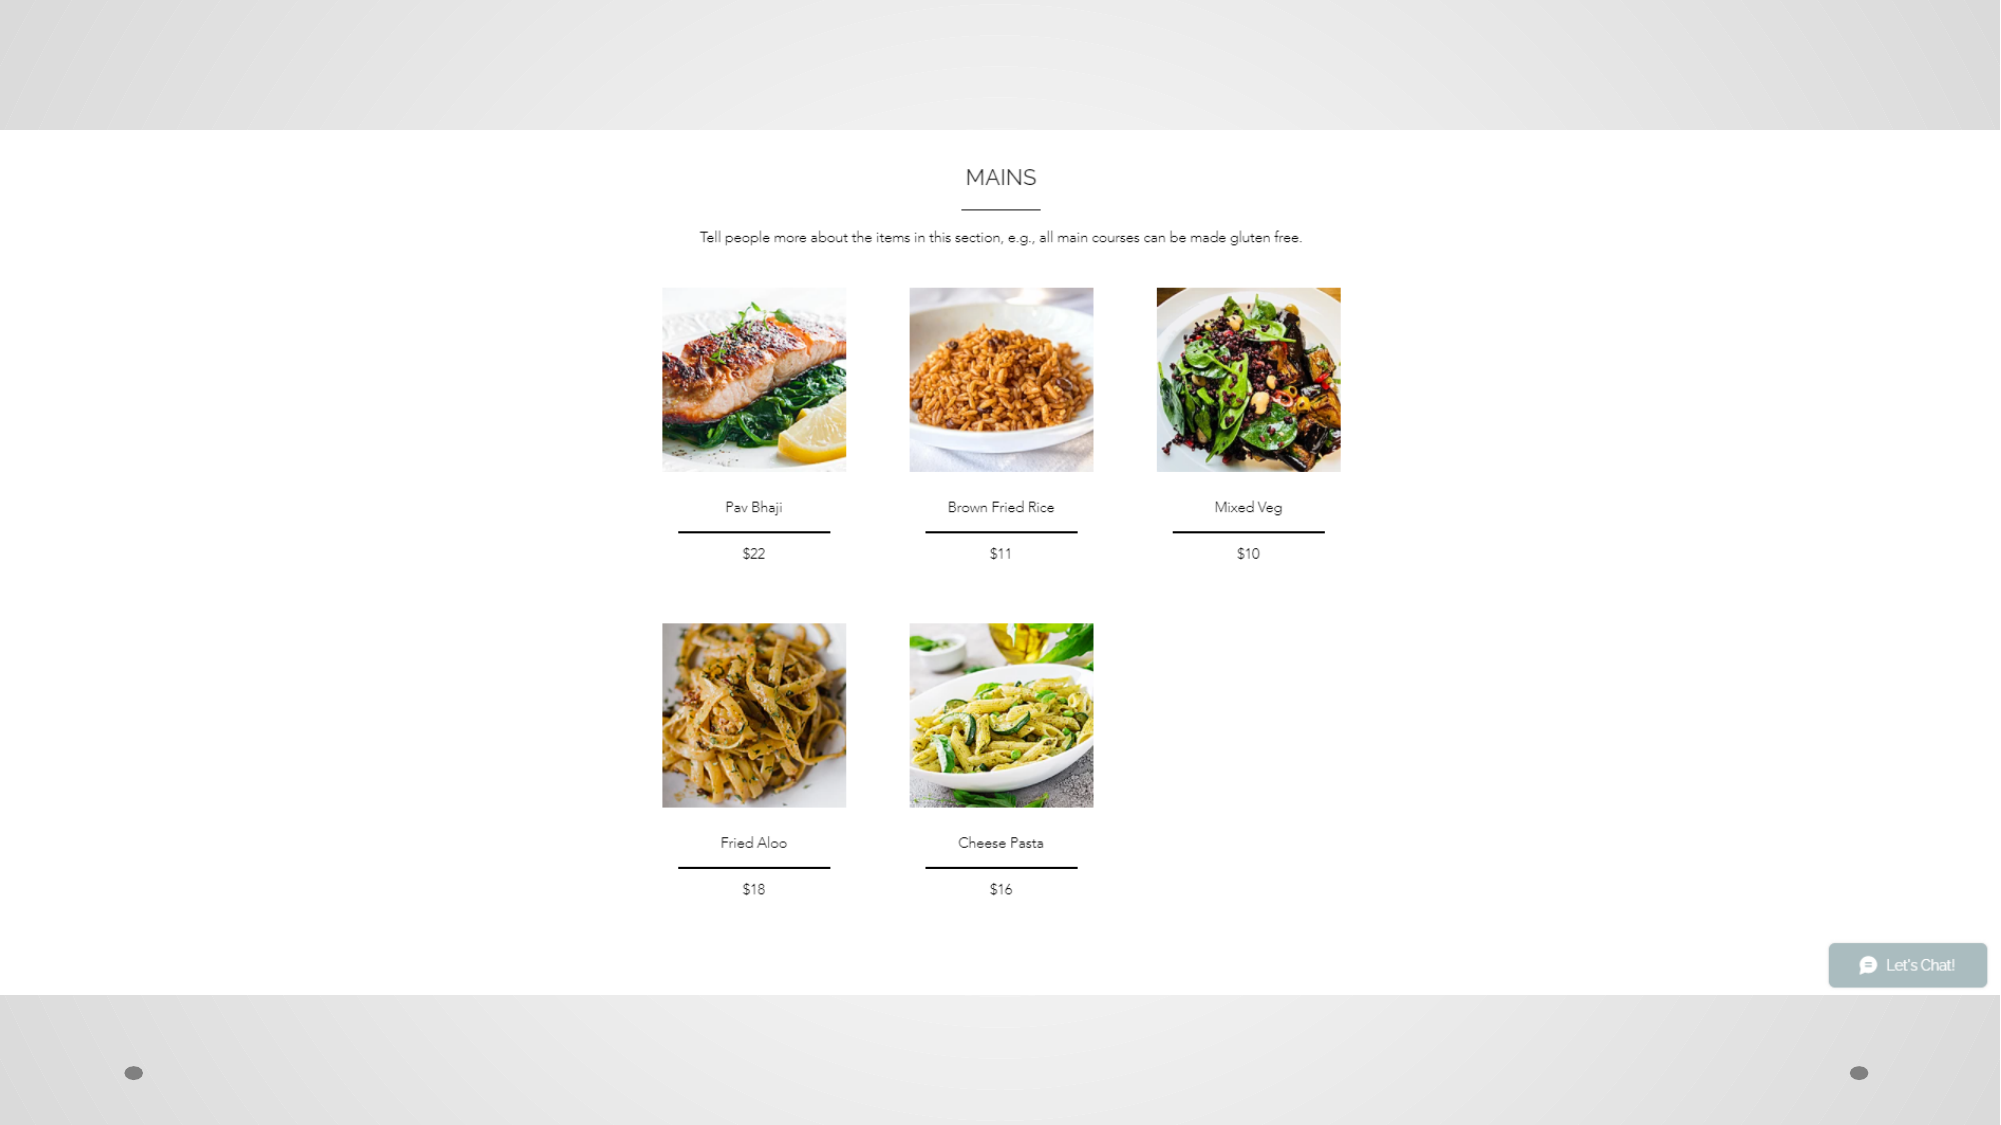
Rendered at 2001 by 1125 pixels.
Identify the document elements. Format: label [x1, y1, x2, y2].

picture [0, 130, 2000, 995]
